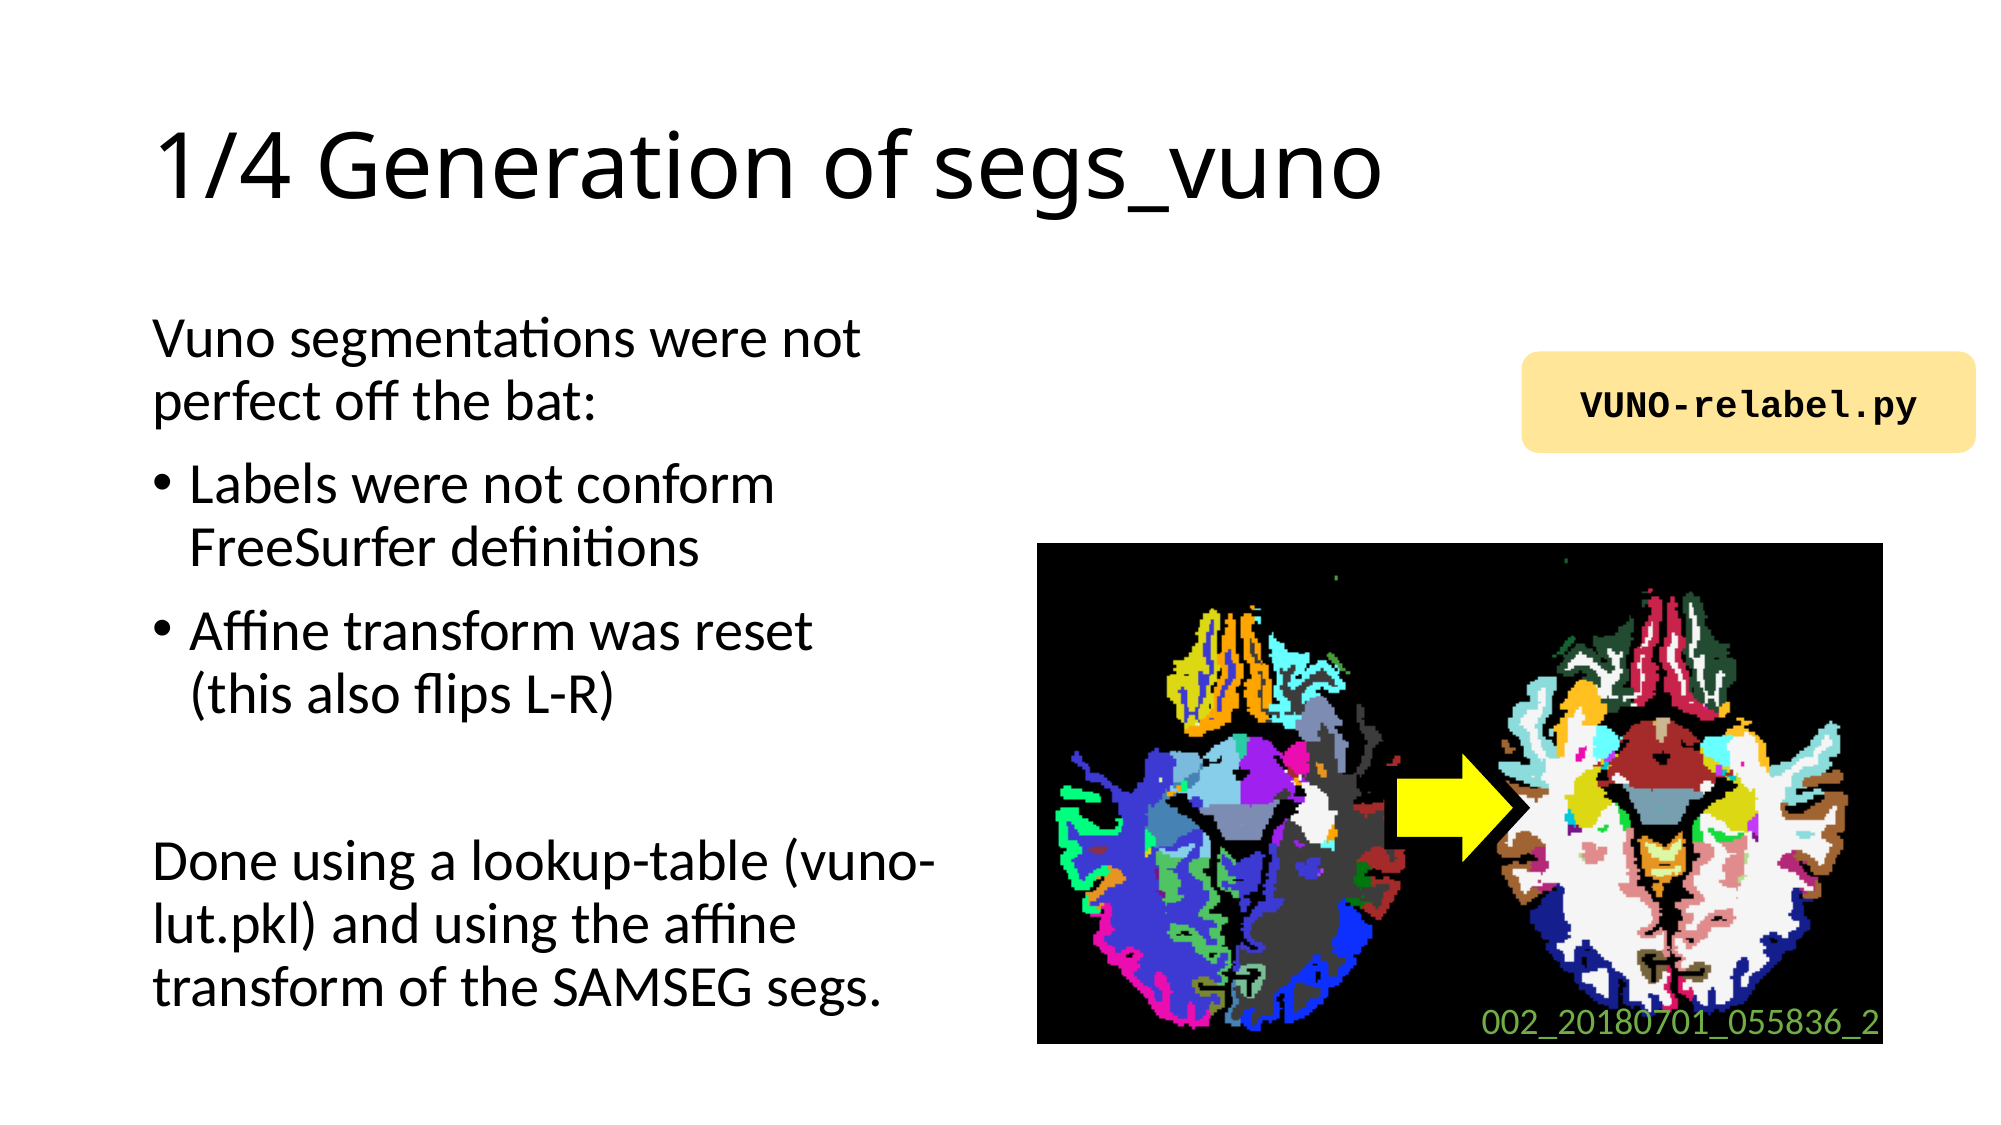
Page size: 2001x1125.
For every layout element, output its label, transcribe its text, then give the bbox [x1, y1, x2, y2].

text_box 002_20180701_055836_2 [1466, 990, 1895, 1050]
title 1/4 Generation of segs_vuno [137, 59, 1863, 278]
text_box VUNO-relabel.py [1520, 350, 1977, 454]
list Vuno segmentations were not perfect off the bat: Labels were not conform FreeSurfer definitions Affine transform was reset (this also flips L-R) Done using a lookup-table (vuno-lut.pkl) and using the affine transform of the SAMSEG segs. [137, 299, 1013, 1125]
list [1037, 543, 1450, 1044]
picture [1450, 543, 1883, 1044]
